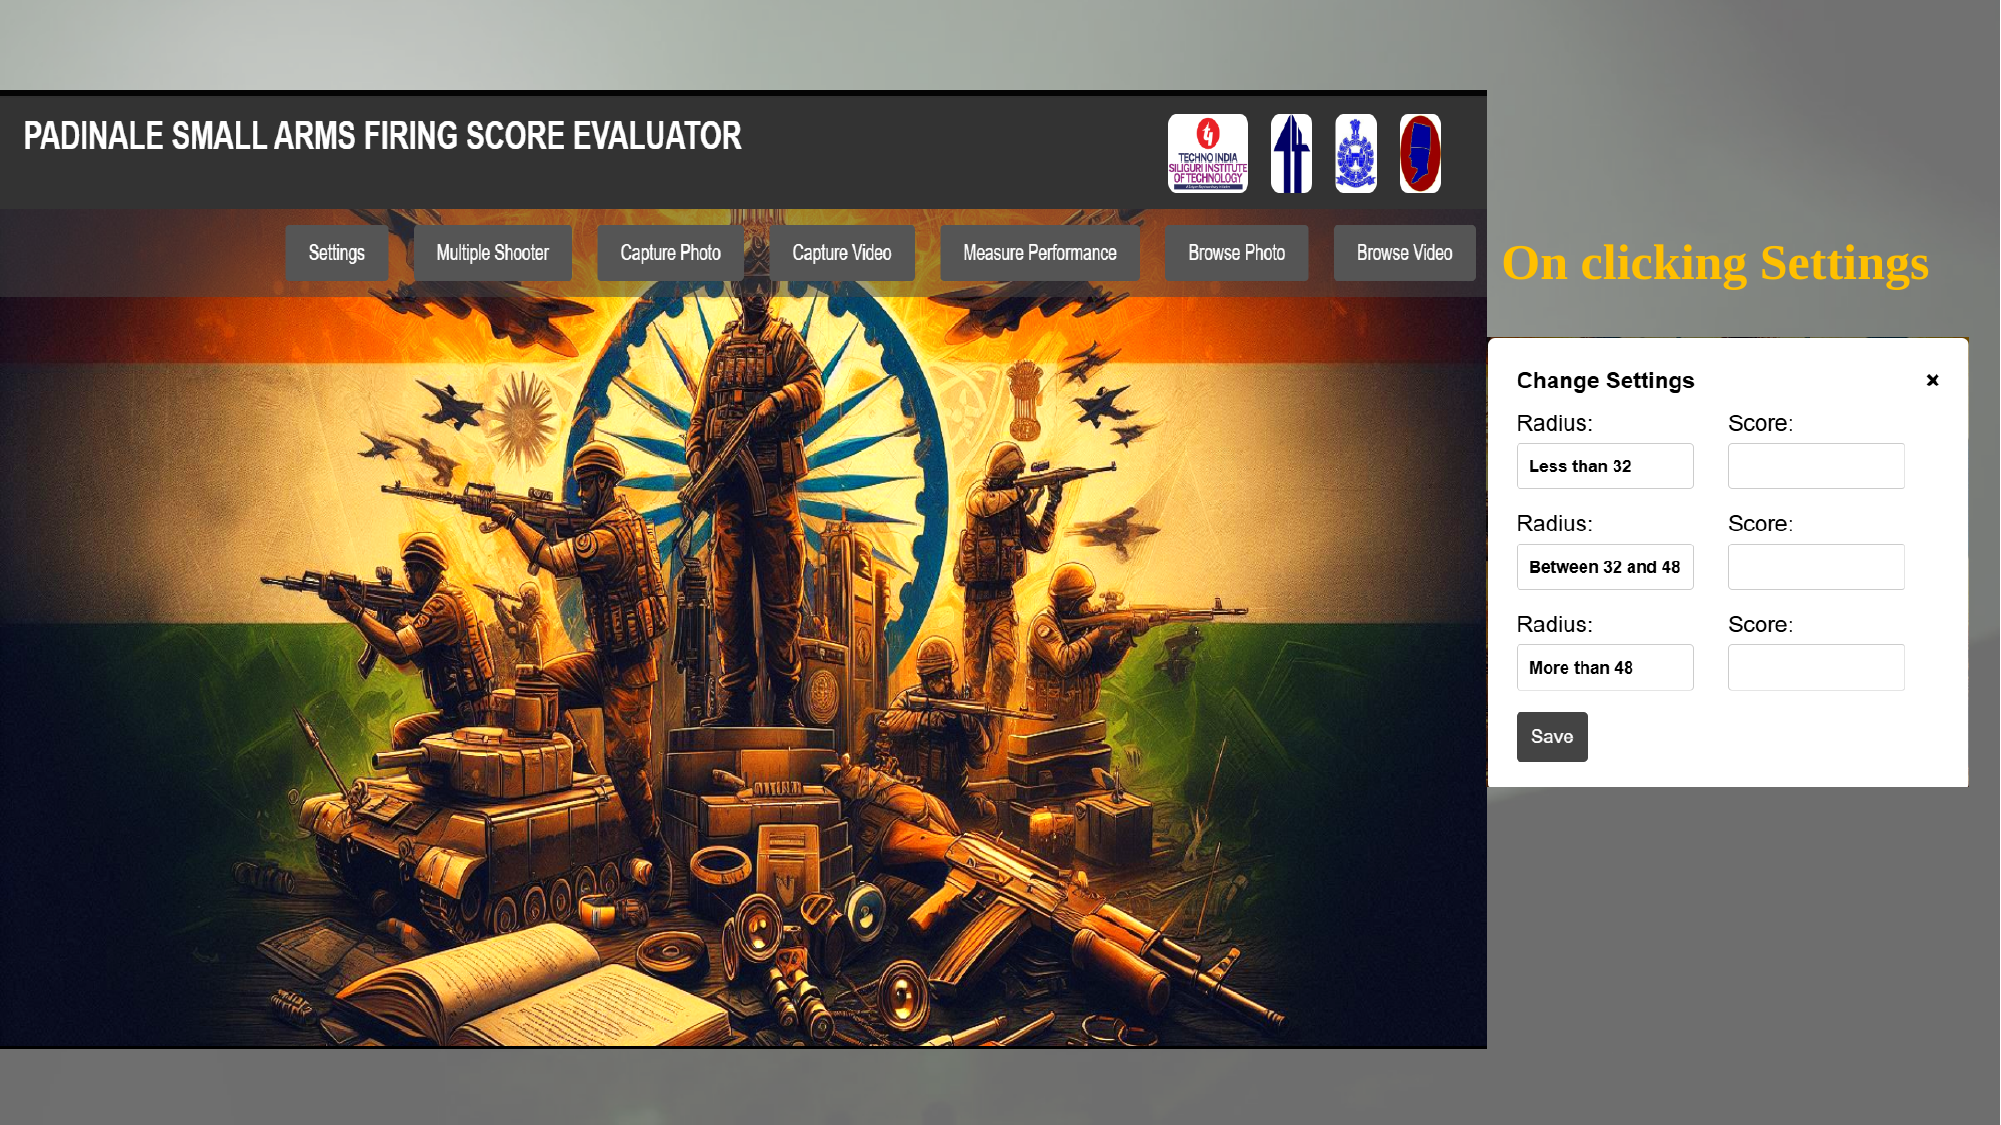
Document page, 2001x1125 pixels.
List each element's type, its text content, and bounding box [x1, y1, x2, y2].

text_box On clicking Settings [1487, 221, 1953, 297]
picture [0, 90, 1969, 1049]
